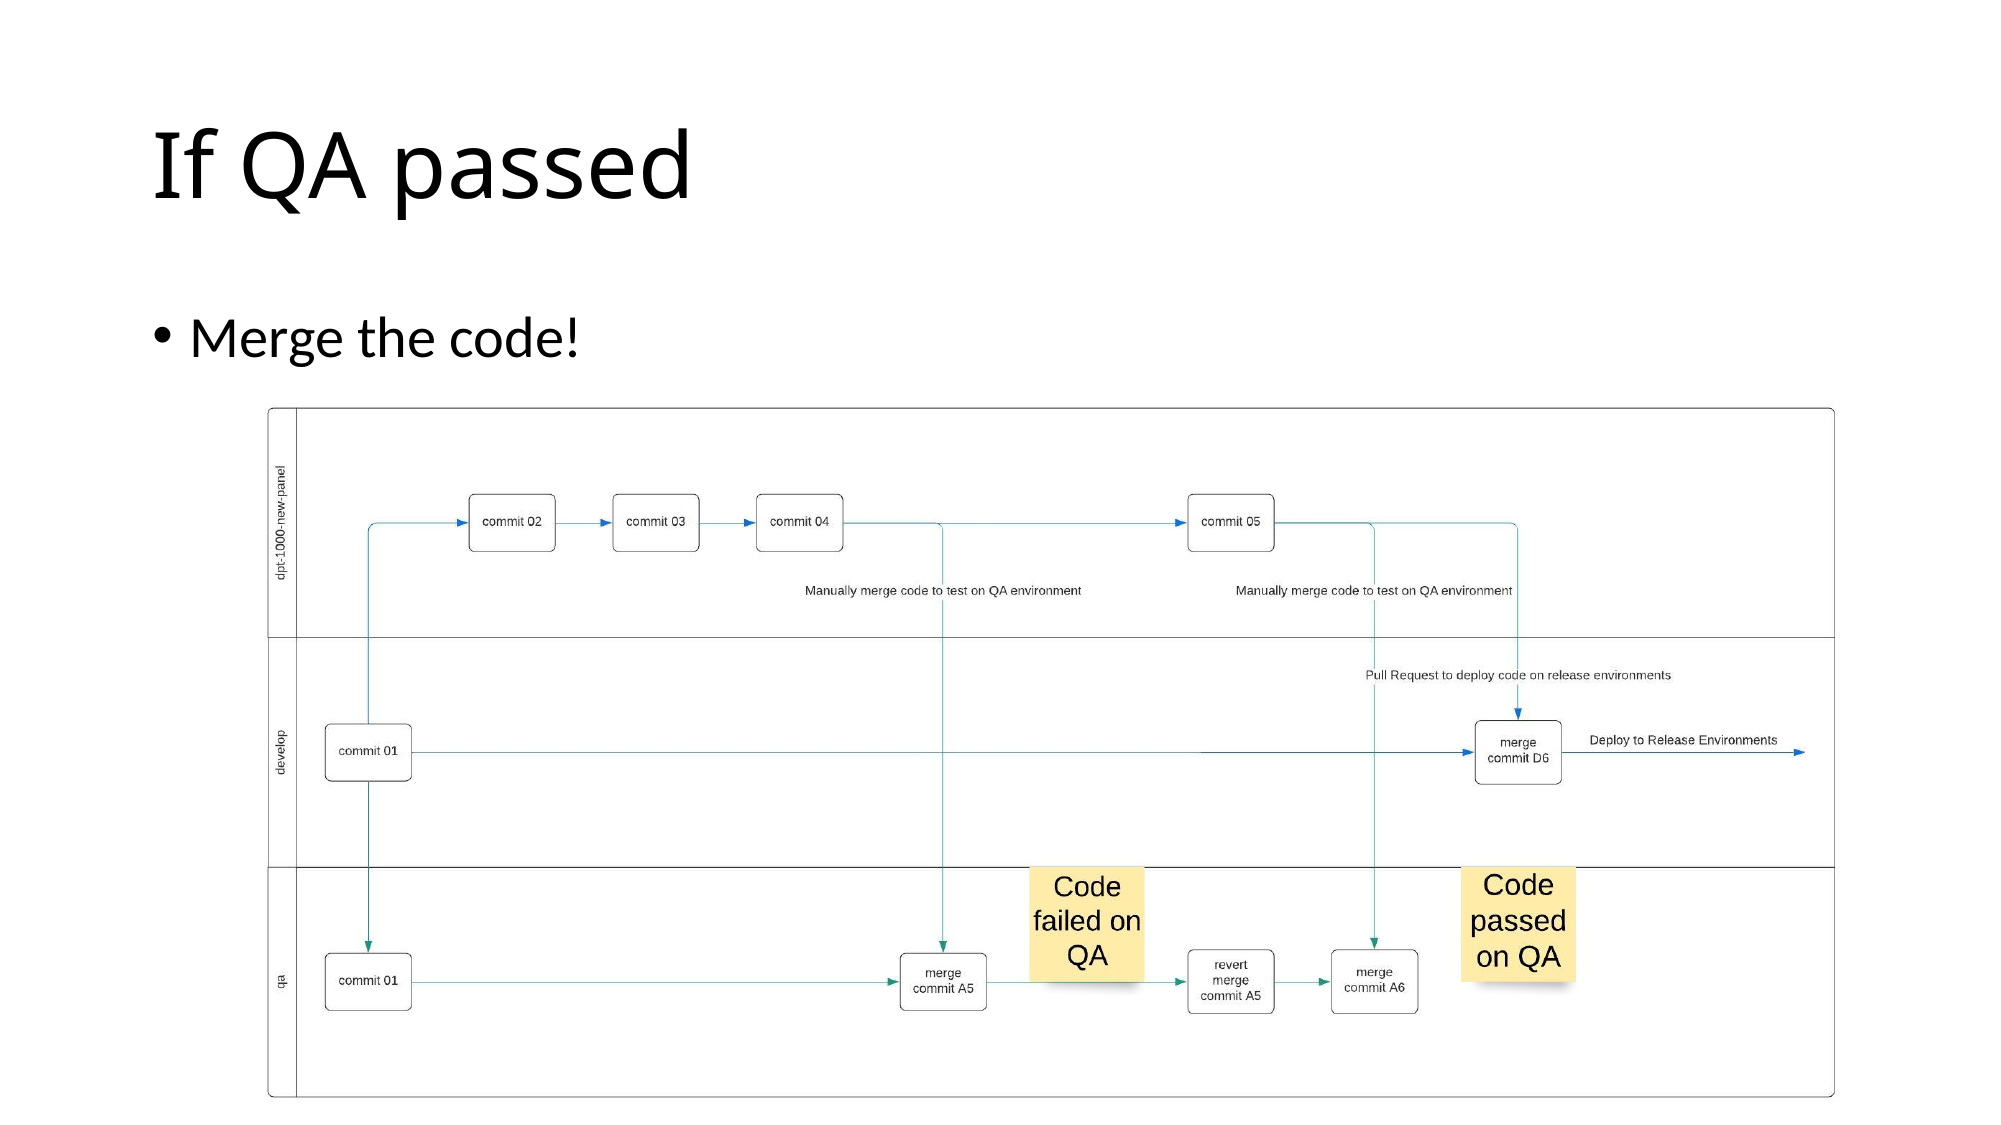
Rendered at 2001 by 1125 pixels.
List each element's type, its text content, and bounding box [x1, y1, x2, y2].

picture [138, 379, 1863, 1125]
list Merge the code! [137, 299, 1863, 1014]
title If QA passed [137, 59, 1863, 278]
